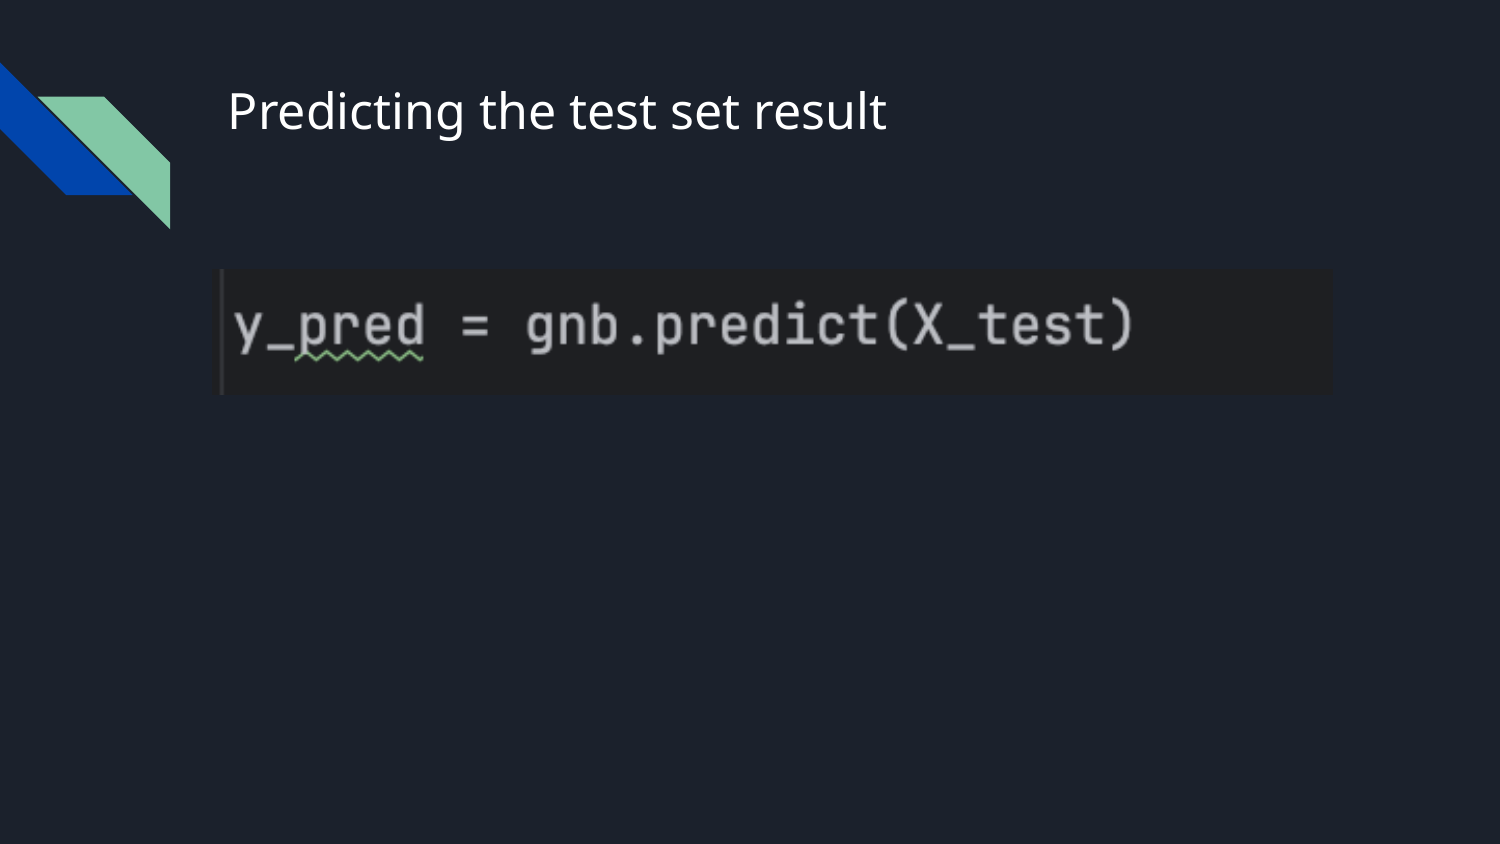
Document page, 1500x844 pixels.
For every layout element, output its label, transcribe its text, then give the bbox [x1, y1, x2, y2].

picture [212, 269, 1334, 395]
title Predicting the test set result [212, 64, 1368, 215]
